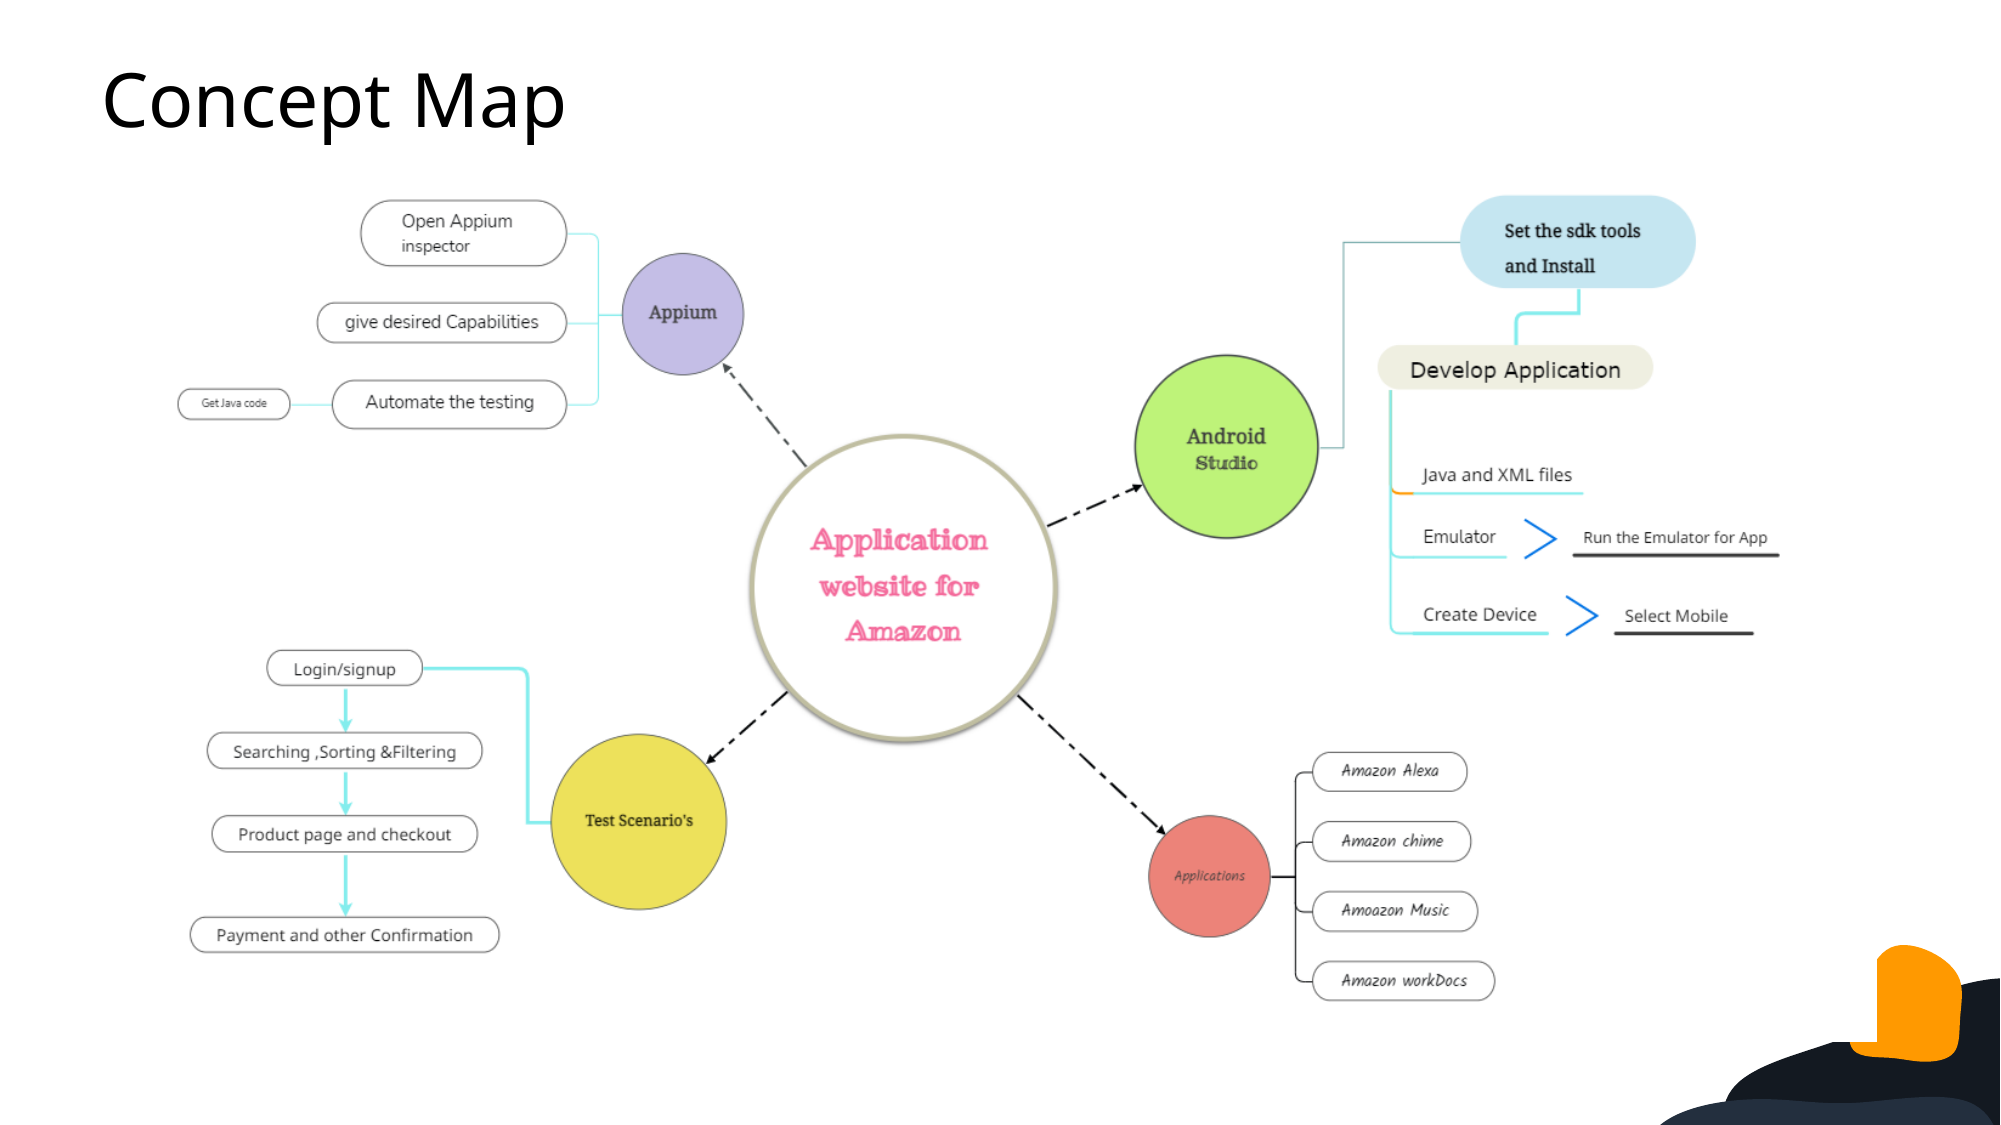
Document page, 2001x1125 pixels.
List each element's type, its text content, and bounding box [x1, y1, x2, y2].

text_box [1675, 907, 2000, 1125]
text_box Concept Map [86, 45, 583, 150]
picture [44, 151, 1877, 1042]
